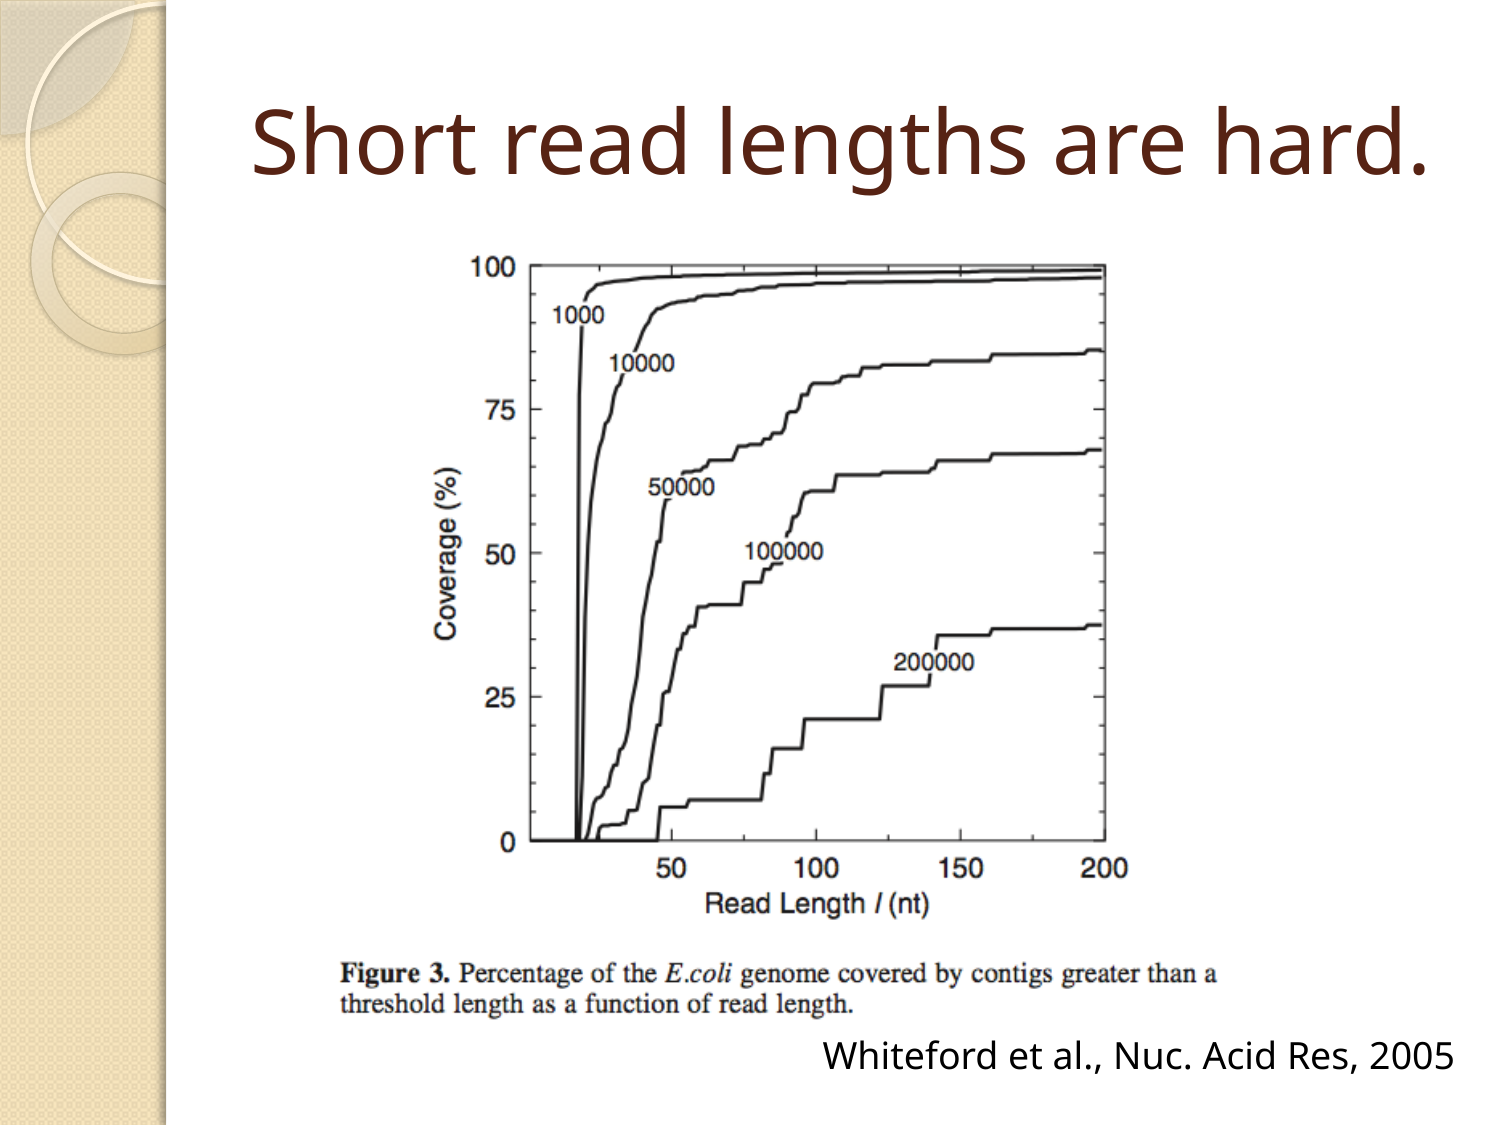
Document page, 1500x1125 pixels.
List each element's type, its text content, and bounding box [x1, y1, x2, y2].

picture [310, 232, 1227, 1034]
title Short read lengths are hard. [235, 45, 1466, 233]
text_box Whiteford et al., Nuc. Acid Res, 2005 [807, 1024, 1471, 1085]
